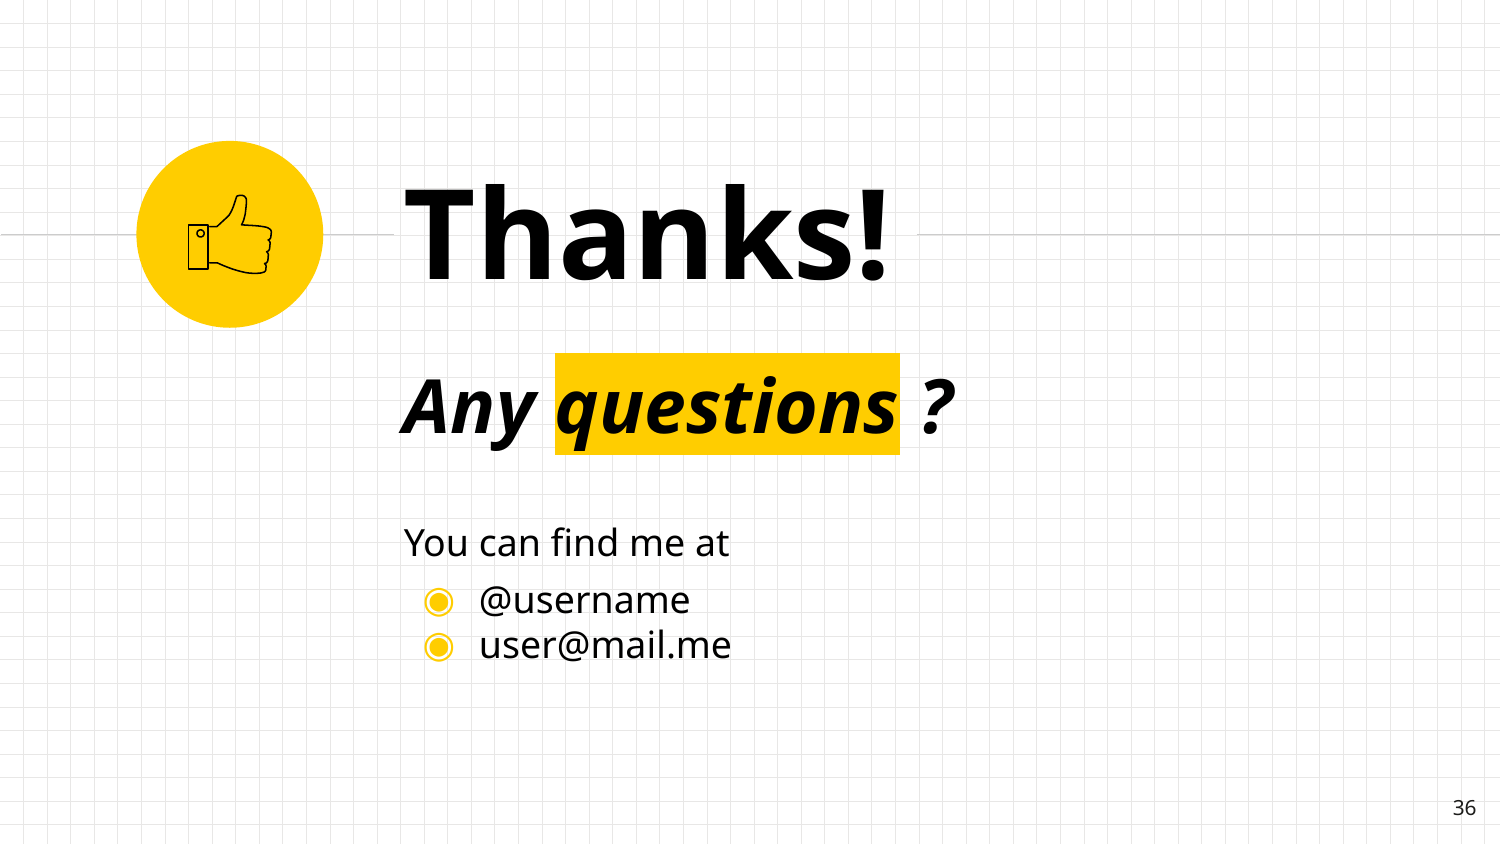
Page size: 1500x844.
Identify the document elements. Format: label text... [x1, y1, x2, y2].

slide_number 36 [1401, 779, 1492, 844]
text_box [136, 140, 324, 233]
subtitle Any questions ? You can find me at @username user@mail.me [389, 343, 1213, 473]
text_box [188, 195, 272, 274]
text_box [136, 243, 323, 328]
title Thanks! [389, 133, 1195, 325]
